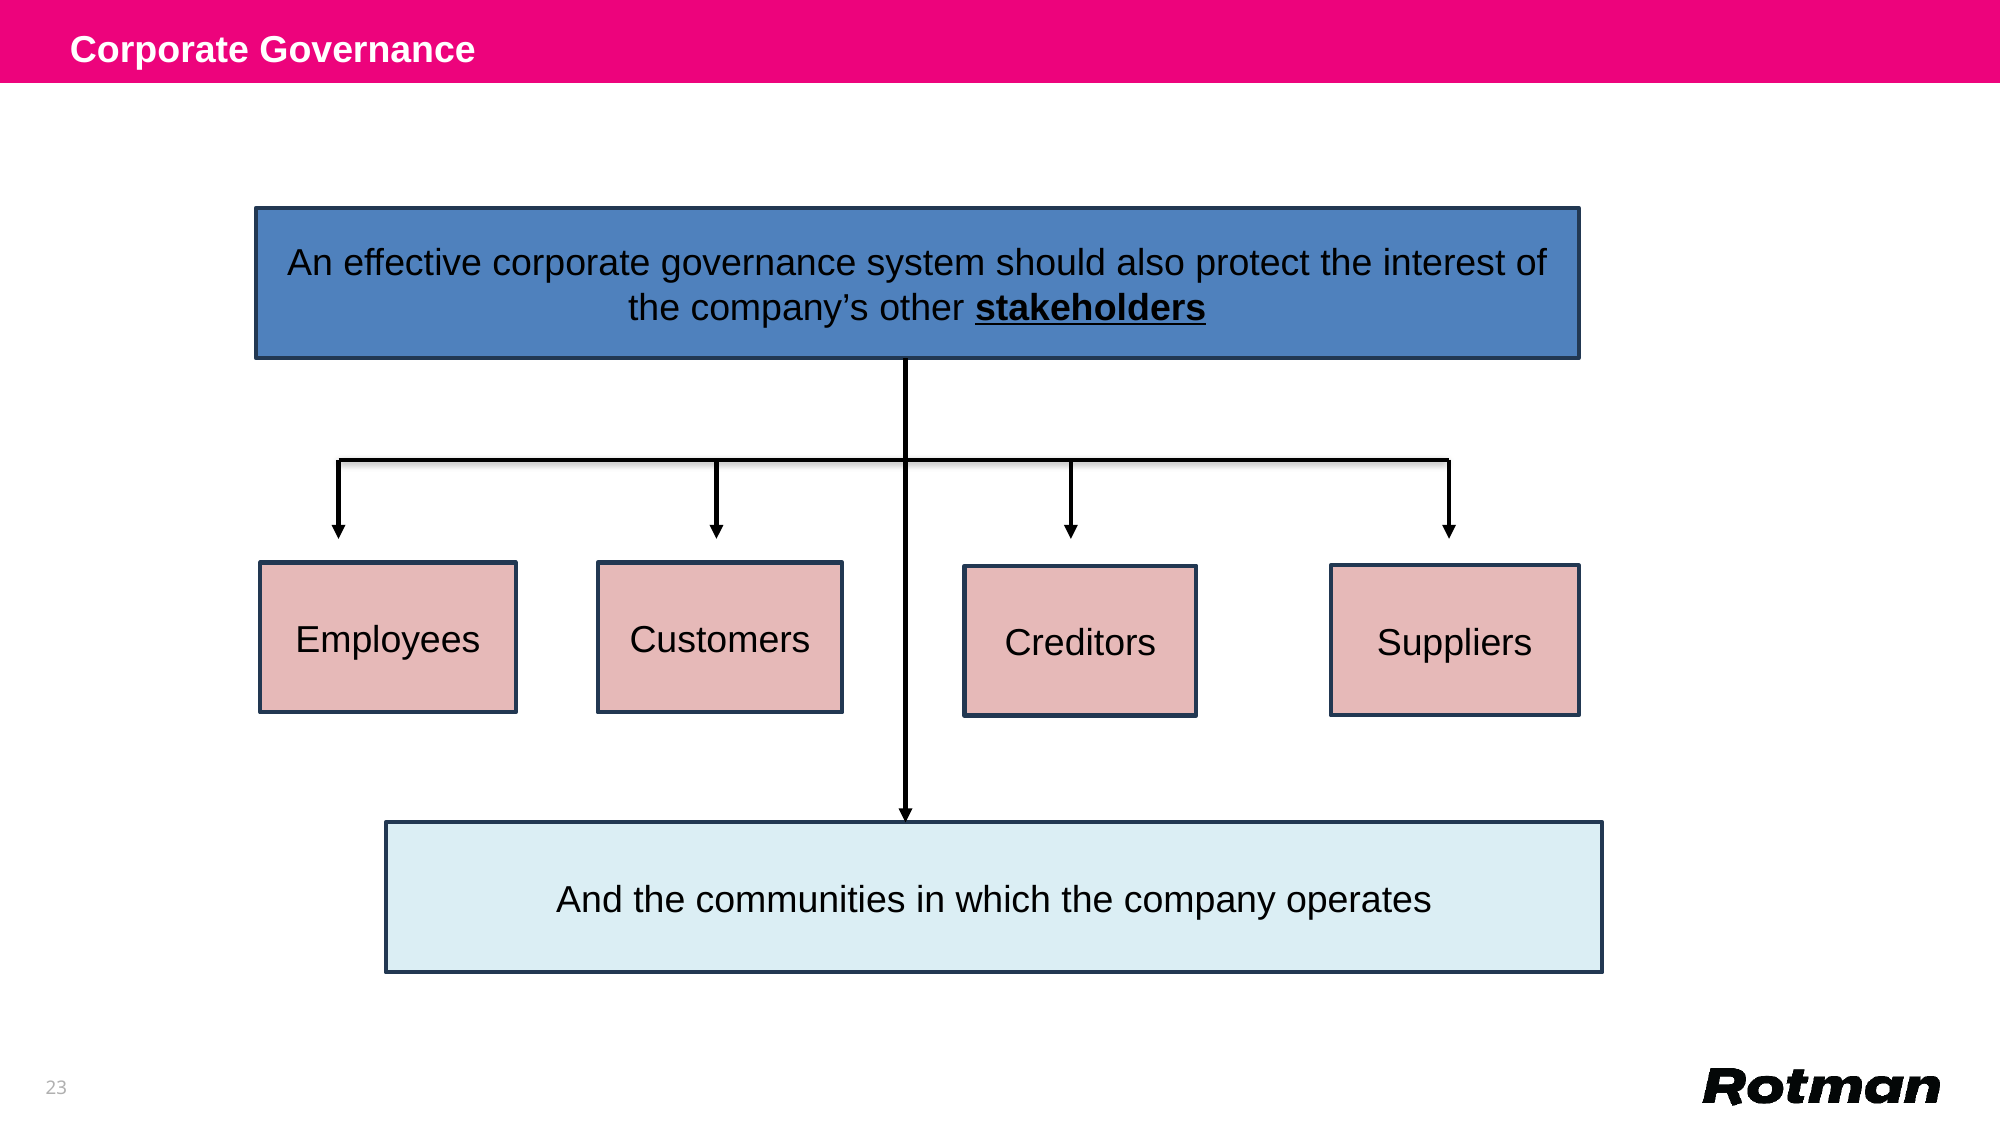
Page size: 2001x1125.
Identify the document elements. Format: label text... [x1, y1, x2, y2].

subtitle Corporate Governance [55, 0, 1630, 79]
text_box Creditors [962, 564, 1198, 718]
text_box And the communities in which the company operates [384, 820, 1604, 974]
text_box An effective corporate governance system should also protect the interest of the company’s other stakeholders [254, 206, 1581, 360]
text_box Customers [596, 560, 844, 714]
text_box Suppliers [1329, 563, 1581, 717]
slide_number 23 [39, 761, 118, 1125]
picture [1702, 1068, 1940, 1106]
text_box Employees [258, 560, 518, 714]
